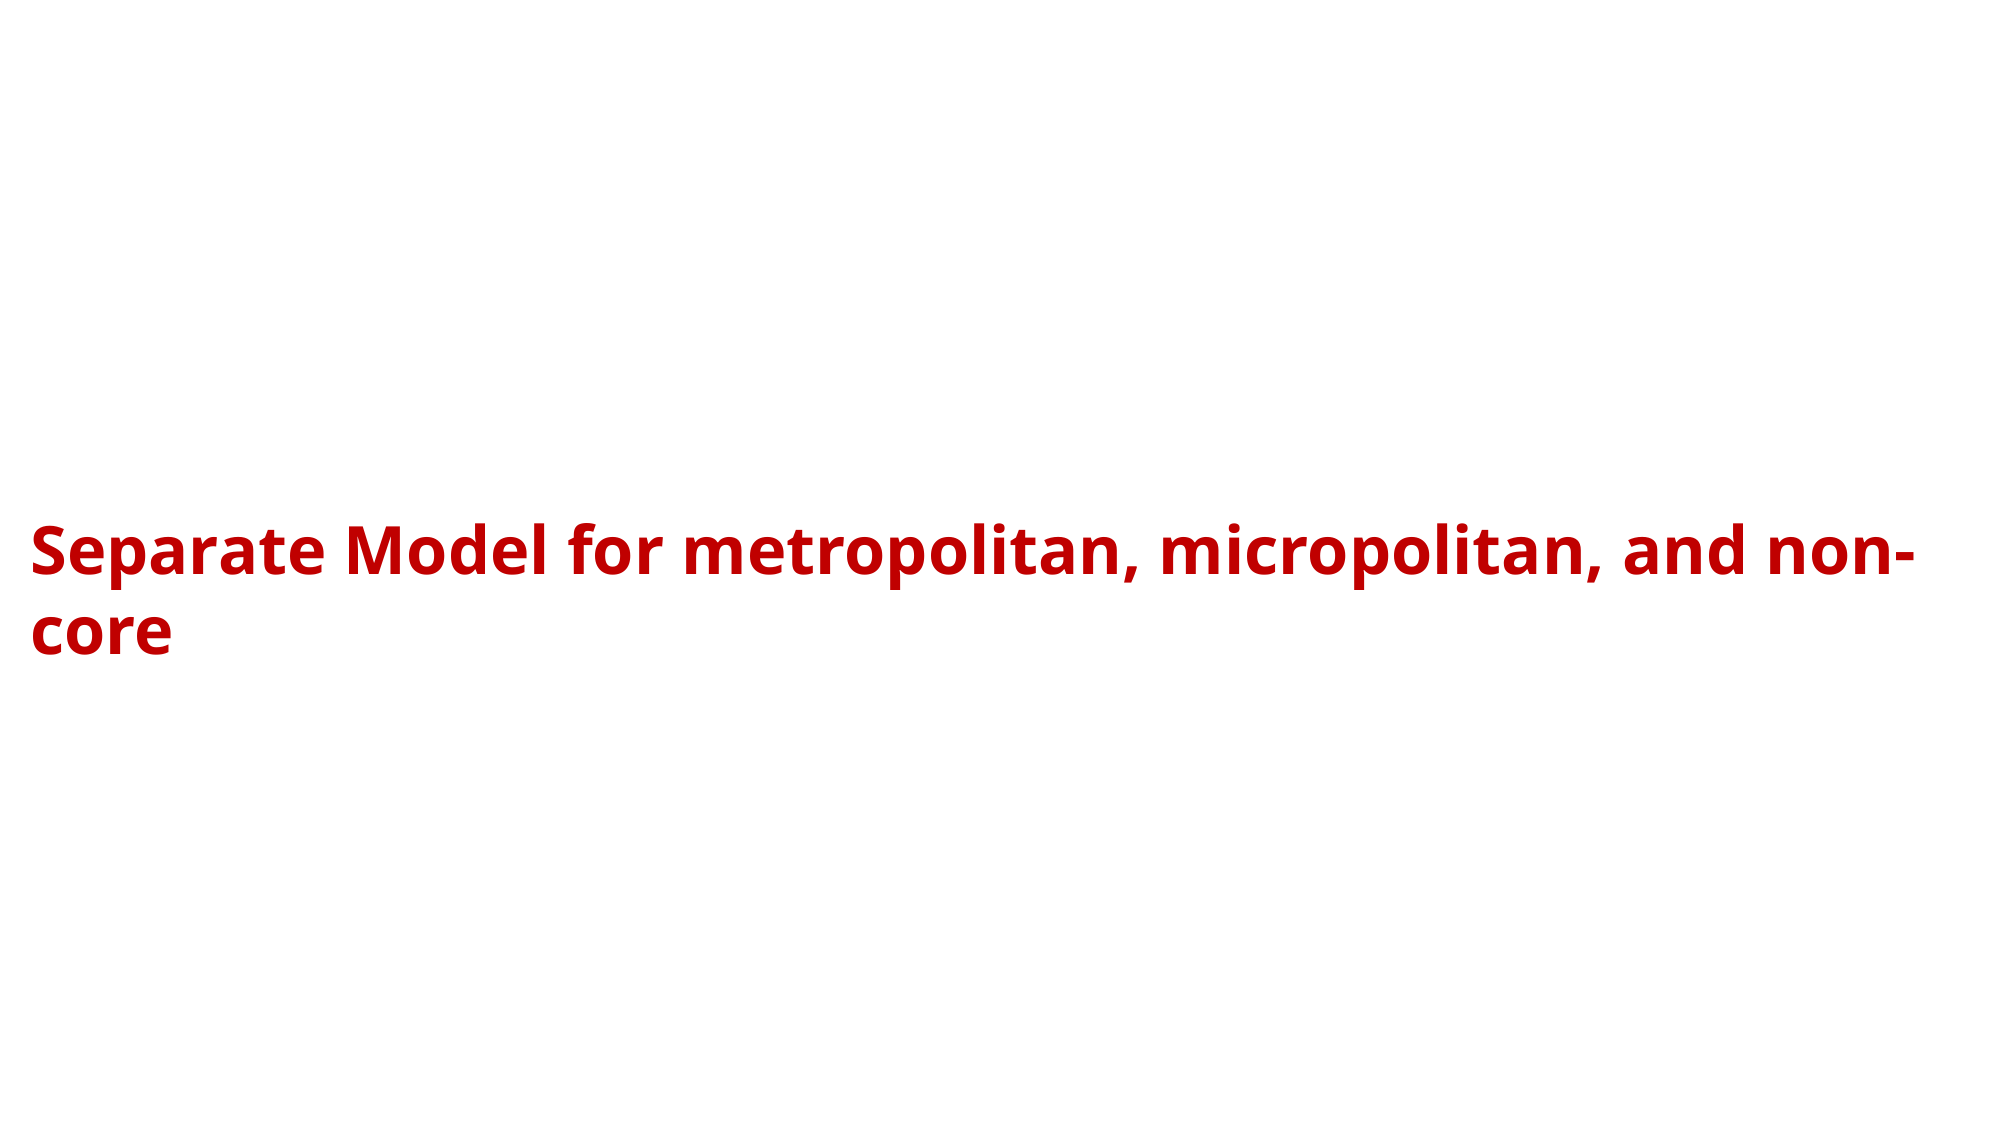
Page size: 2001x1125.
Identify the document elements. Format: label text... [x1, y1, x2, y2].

text_box Separate Model for metropolitan, micropolitan, and non-core [15, 499, 2000, 675]
